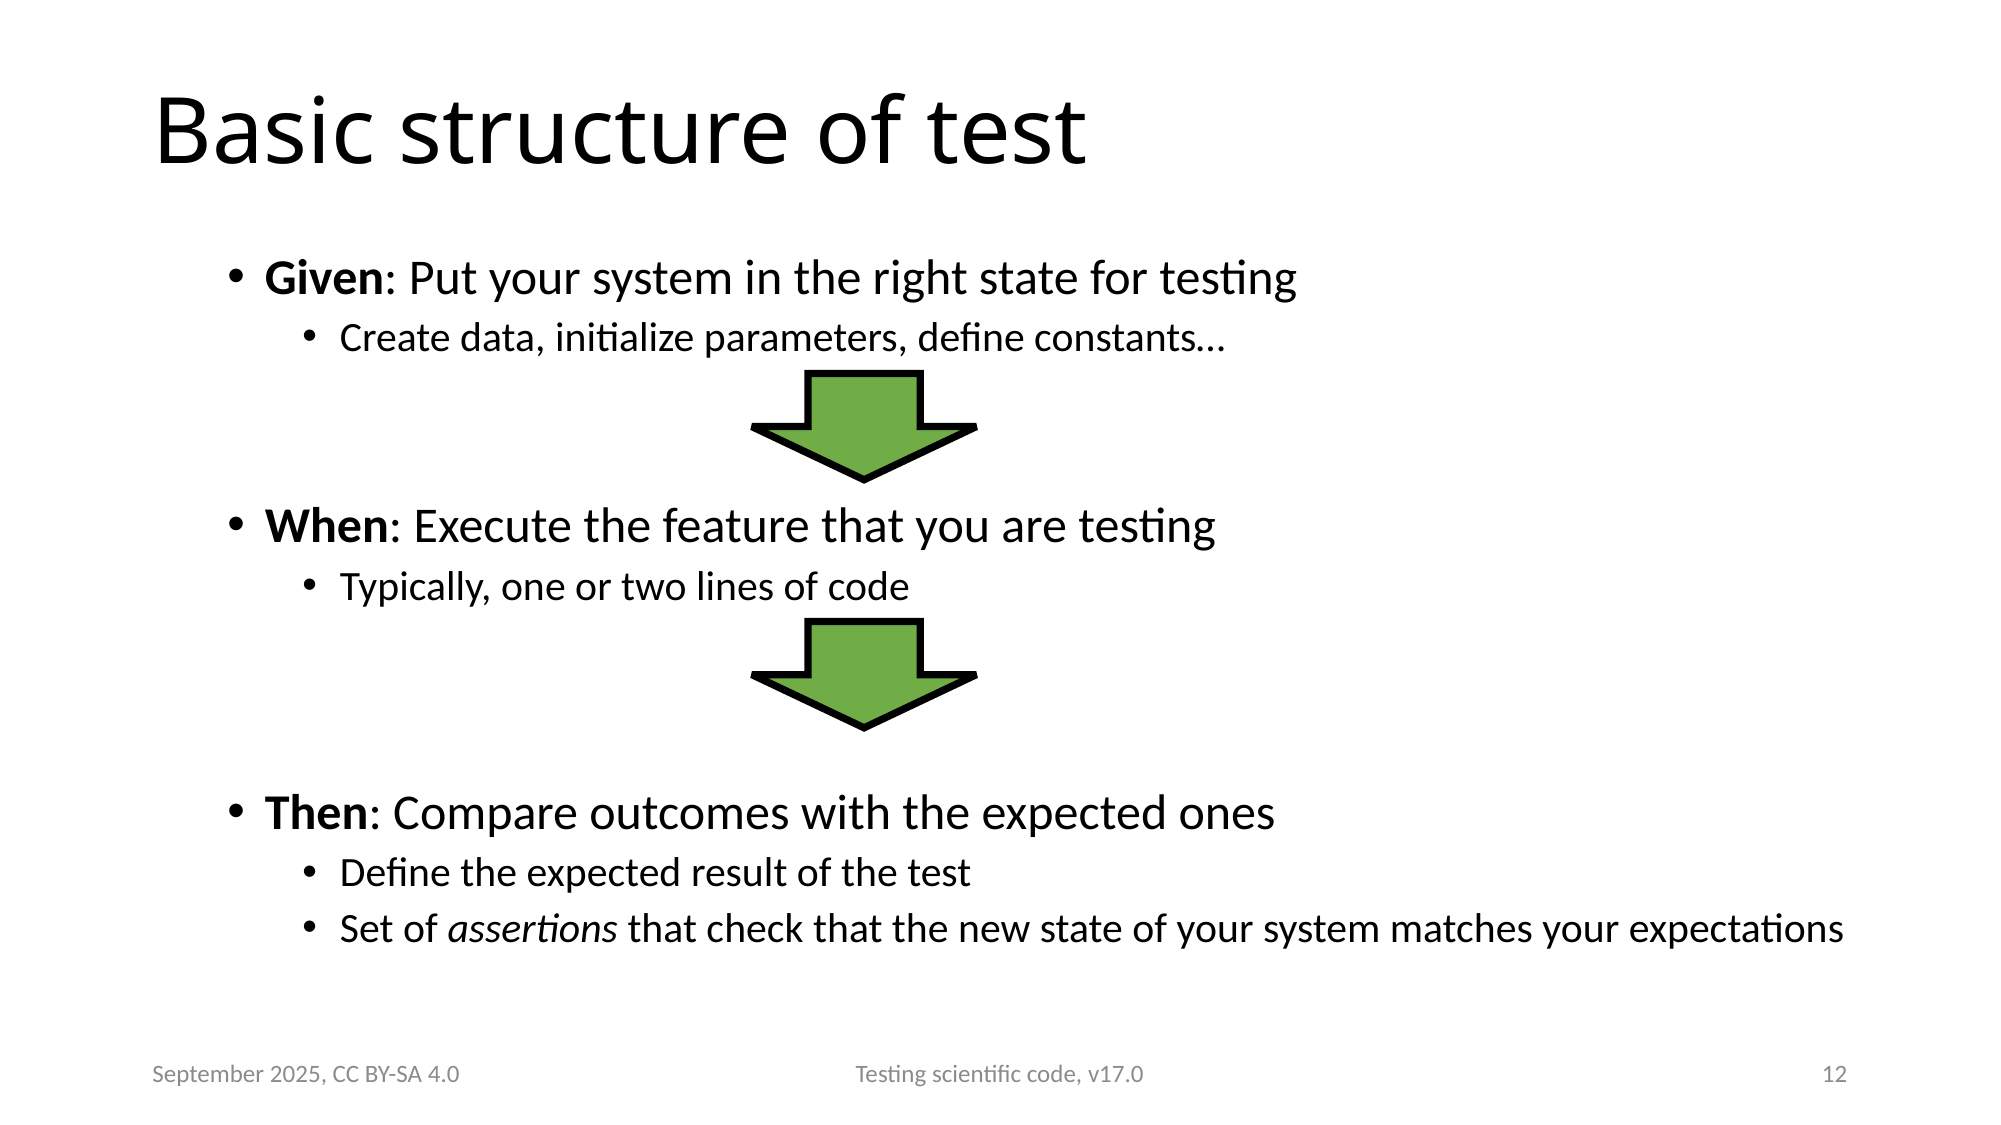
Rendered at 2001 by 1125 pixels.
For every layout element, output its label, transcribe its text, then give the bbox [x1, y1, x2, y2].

text_box [751, 372, 977, 481]
title Basic structure of test [137, 59, 1863, 209]
list Given: Put your system in the right state for testing Create data, initialize parameters, define constants… When: Execute the feature that you are testing Typically, one or two lines of code Then: Compare outcomes with the expected ones Define the expected result of the test Set of assertions that check that the new state of your system matches your expectations [137, 243, 1863, 1014]
footer Testing scientific code, v17.0 [662, 1042, 1338, 1103]
slide_number 12 [1412, 1042, 1863, 1103]
text_box [751, 620, 977, 729]
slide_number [137, 1042, 588, 1103]
